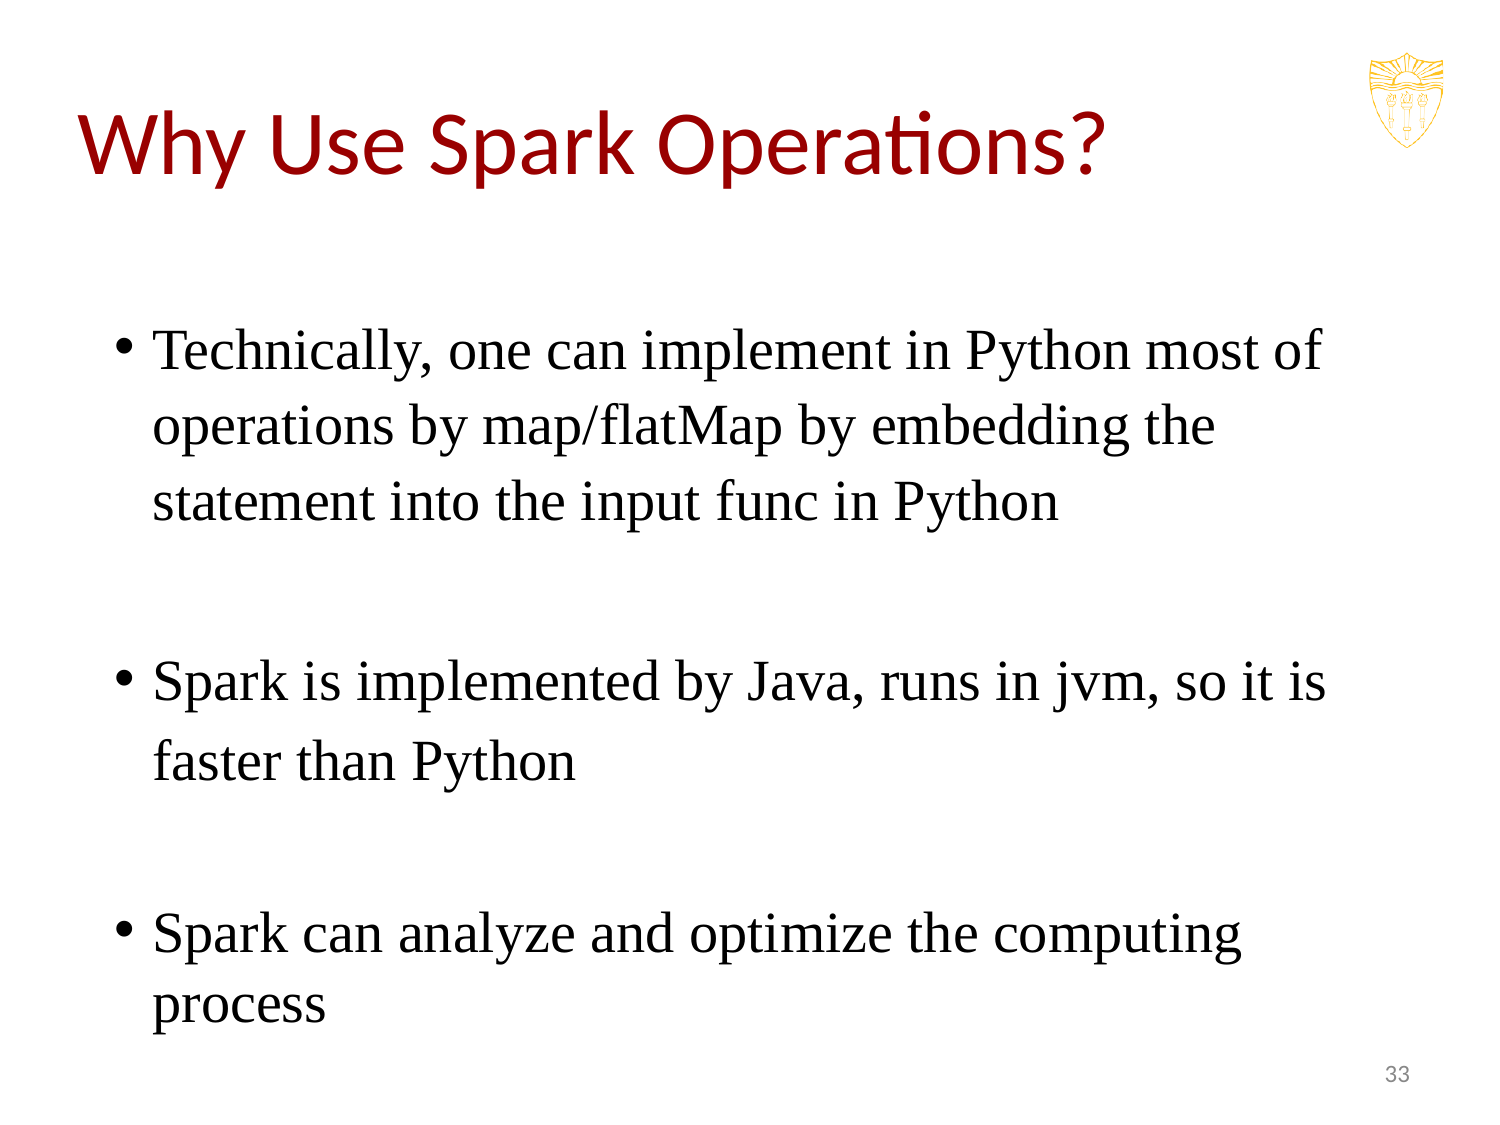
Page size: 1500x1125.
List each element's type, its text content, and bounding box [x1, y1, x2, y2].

title Why Use Spark Operations? [75, 83, 1425, 272]
slide_number 33 [1074, 738, 1425, 1125]
picture [1369, 52, 1444, 148]
text_box Technically, one can implement in Python most of operations by map/flatMap by embedding the statement into the input func in Python Spark is implemented by Java, runs in jvm, so it is faster than Python Spark can analyze and optimize the computing process [112, 305, 1352, 1034]
